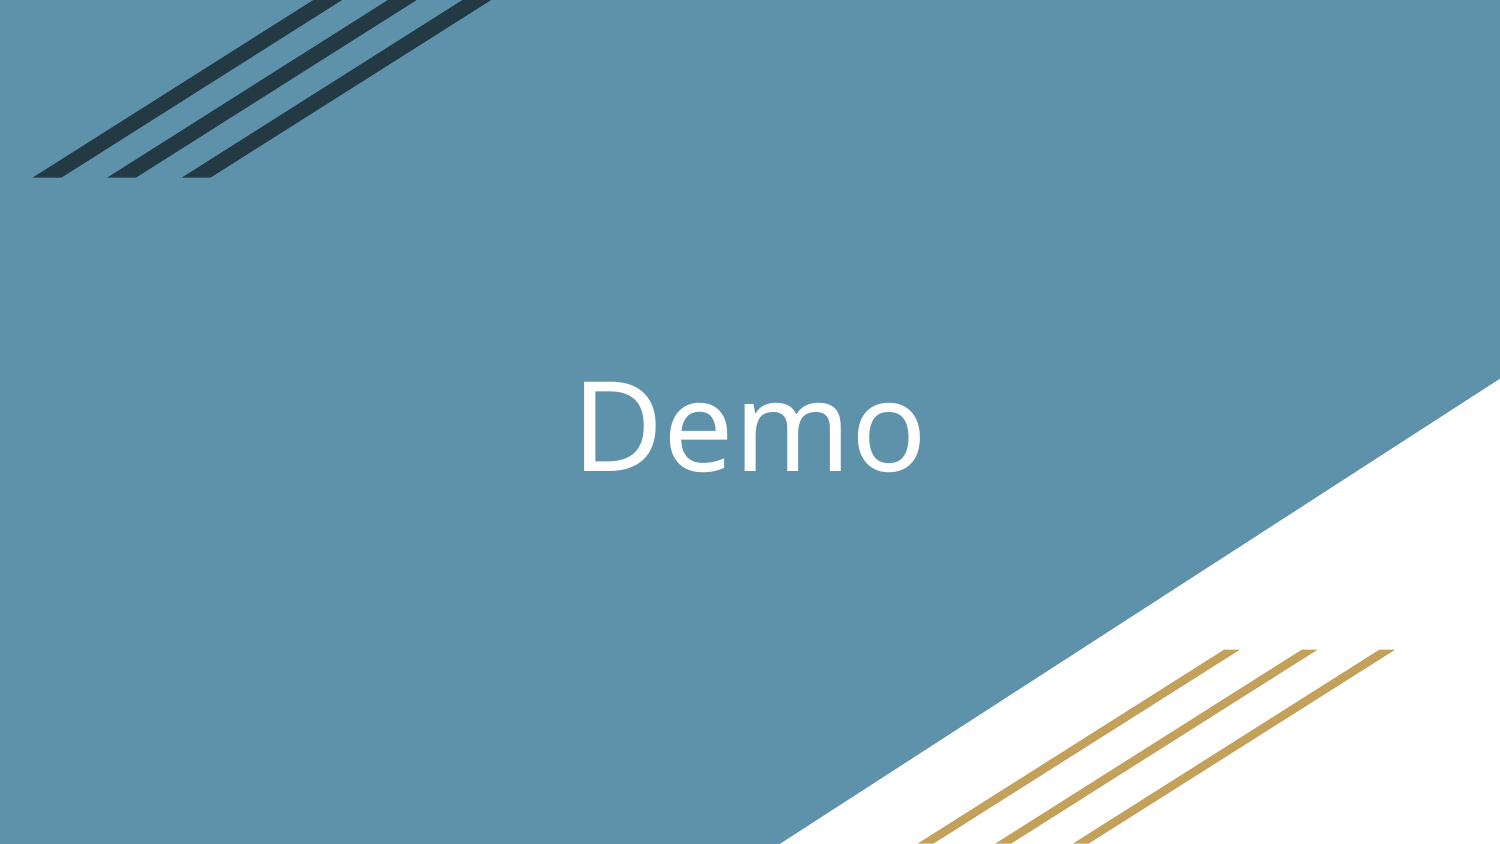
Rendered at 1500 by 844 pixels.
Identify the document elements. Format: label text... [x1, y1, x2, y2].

title Demo [28, 286, 1472, 557]
